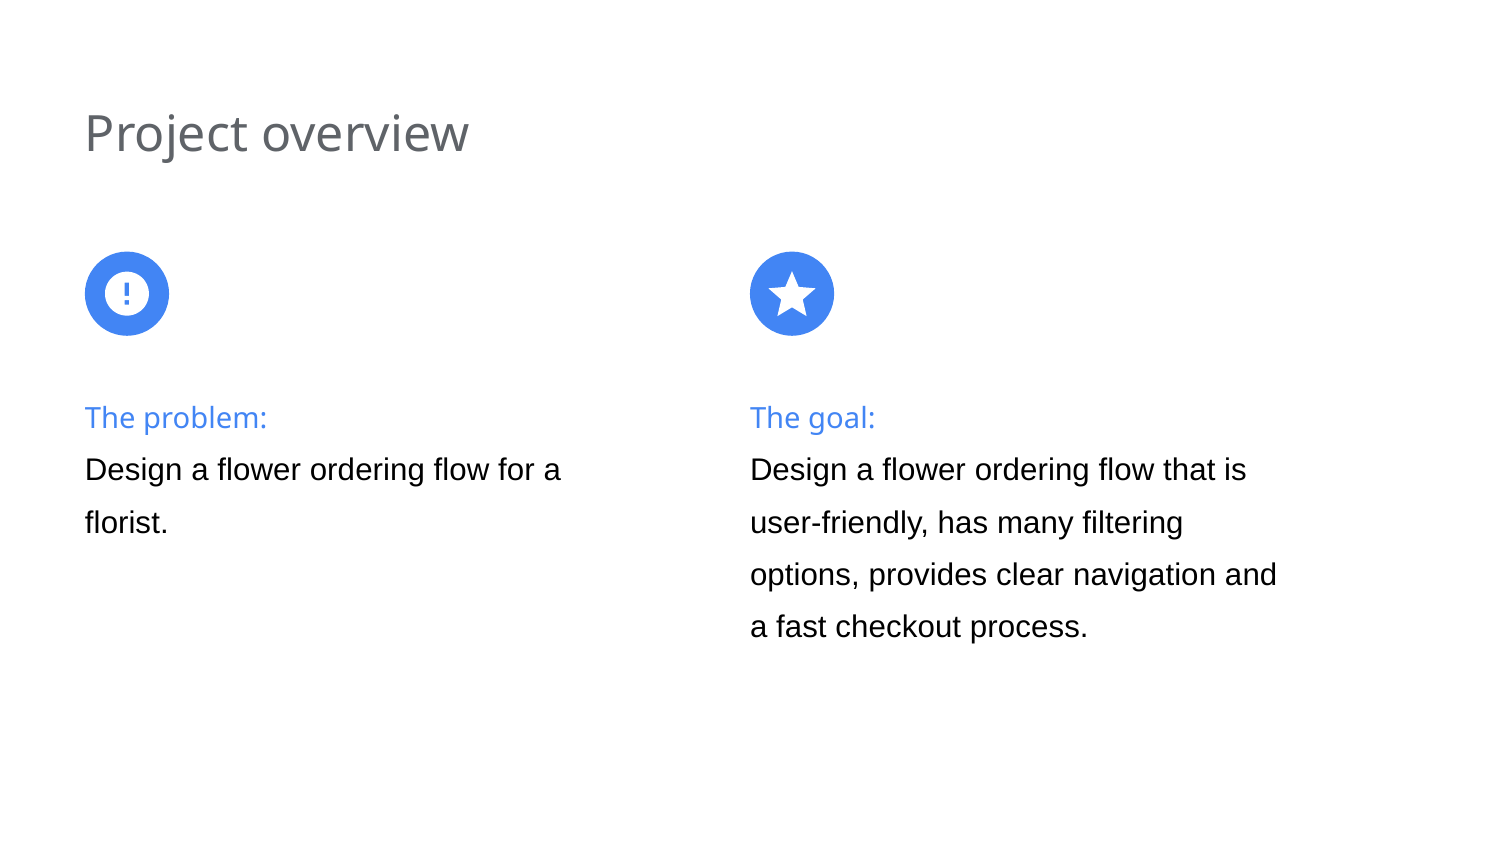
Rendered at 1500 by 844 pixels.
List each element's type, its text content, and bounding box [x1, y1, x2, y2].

text_box [768, 271, 816, 317]
text_box [84, 251, 170, 336]
text_box [105, 271, 149, 316]
text_box [749, 251, 835, 336]
text_box Project overview [84, 85, 1095, 176]
text_box The problem: Design a flower ordering flow for a florist. [84, 367, 651, 652]
text_box The goal: Design a flower ordering flow that is user-friendly, has many filtering options, provides clear navigation and a fast checkout process. [750, 367, 1316, 757]
